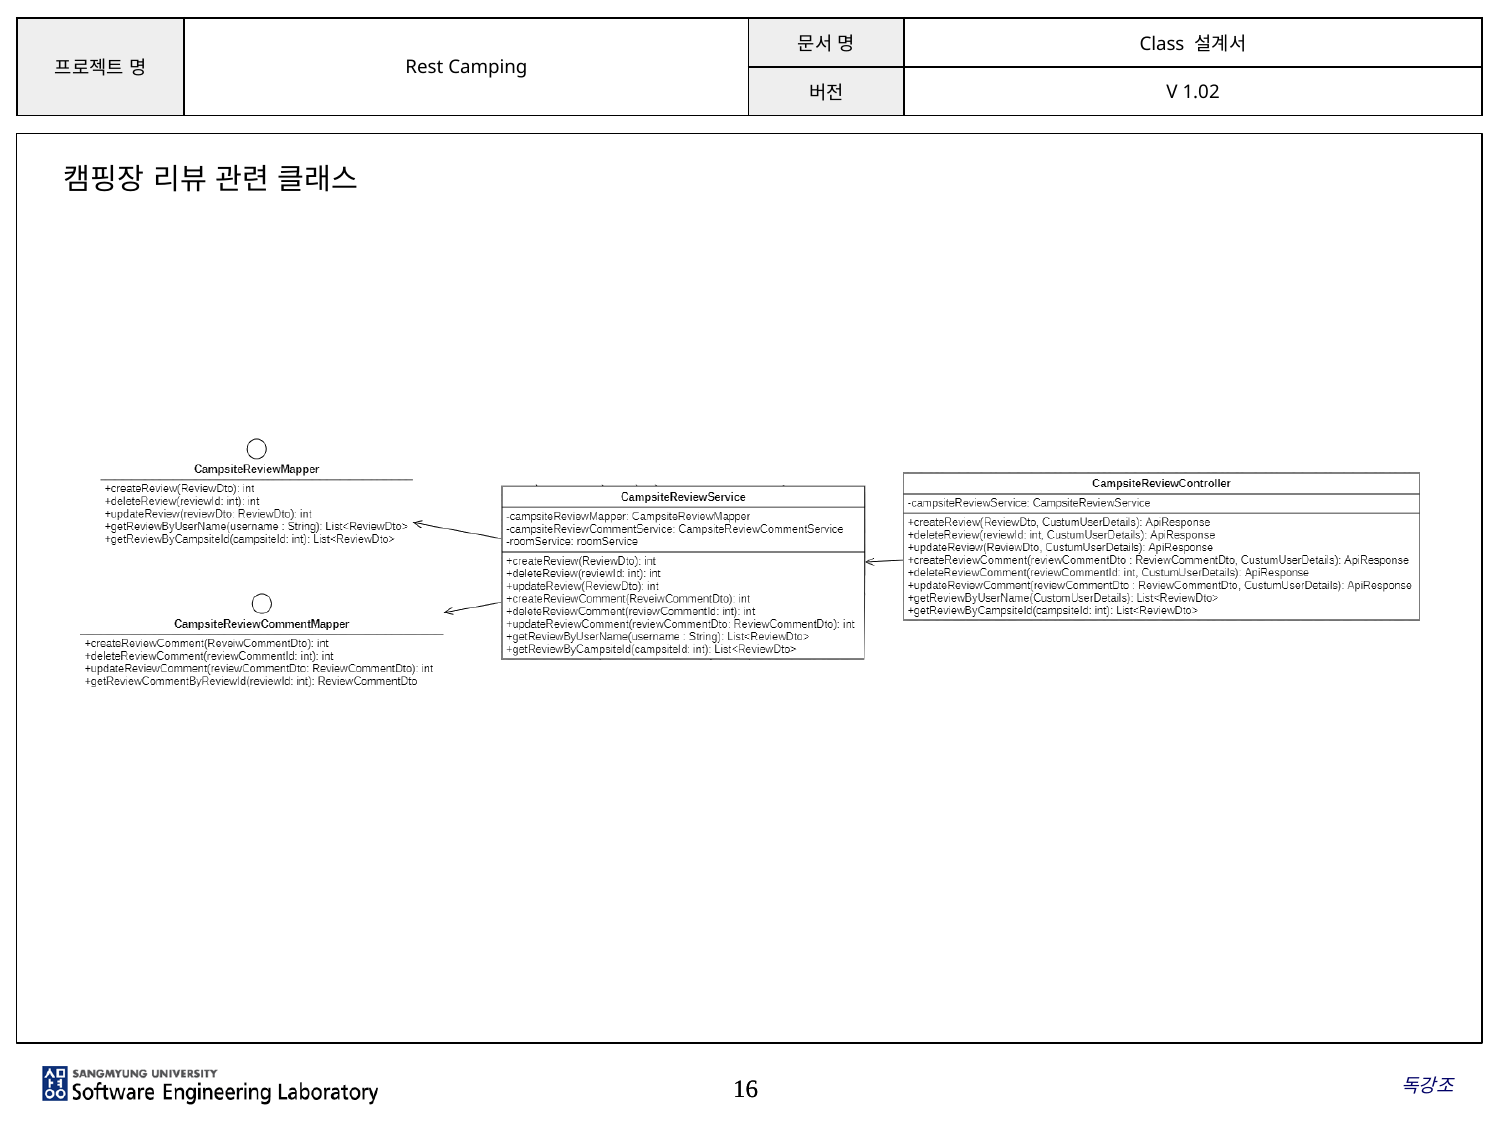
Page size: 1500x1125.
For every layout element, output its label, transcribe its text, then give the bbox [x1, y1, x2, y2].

text_box 캠핑장 리뷰 관련 클래스 [49, 152, 374, 203]
picture [80, 438, 1420, 687]
picture [42, 1066, 382, 1106]
footer 독강조 [994, 1060, 1454, 1110]
